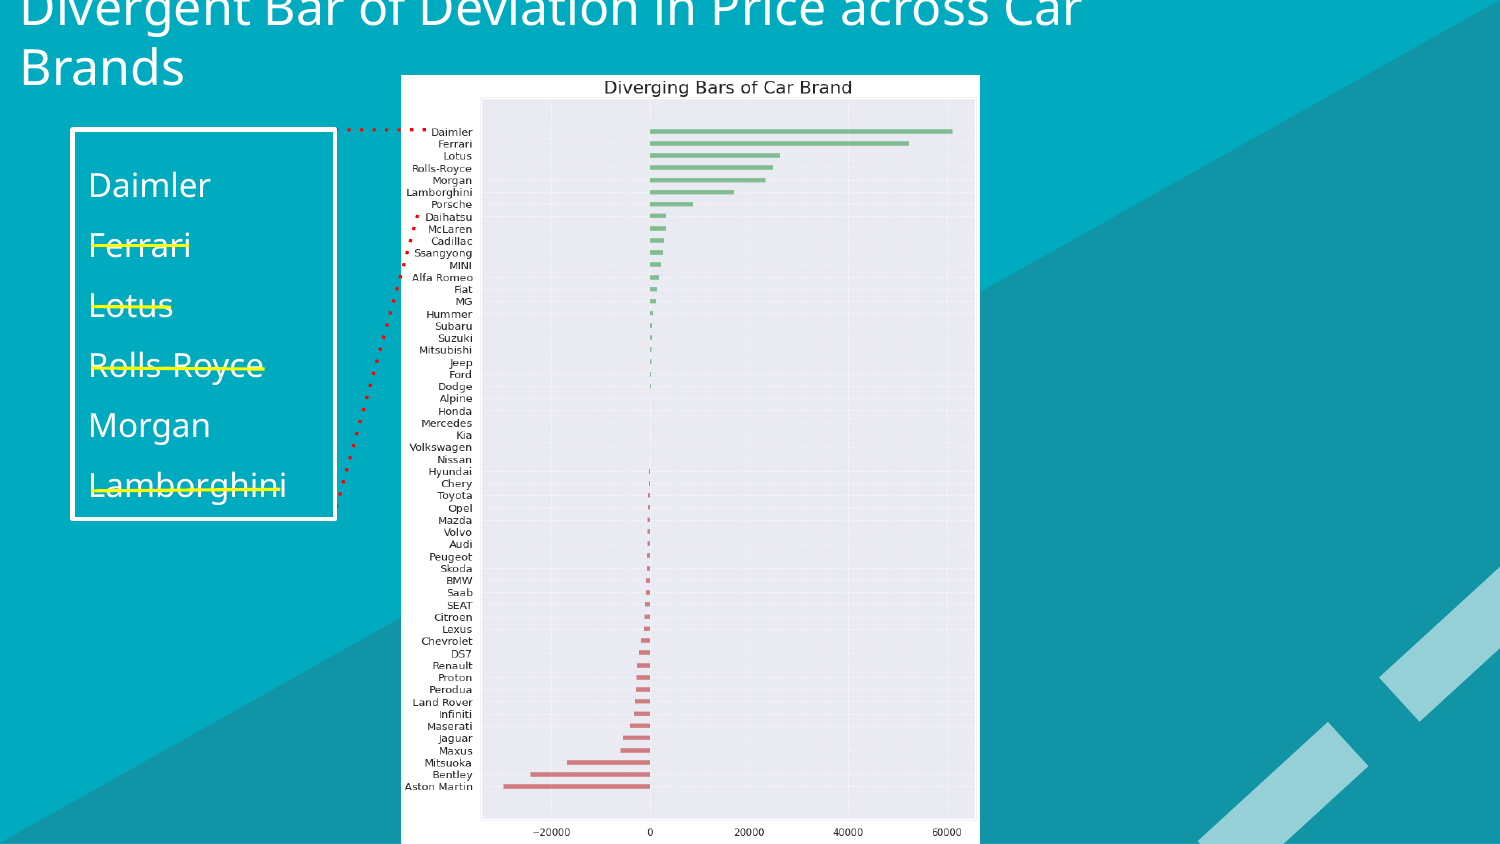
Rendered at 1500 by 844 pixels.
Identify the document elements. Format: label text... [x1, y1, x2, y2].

text_box Daimler Ferrari Lotus Rolls-Royce Morgan Lamborghini [72, 129, 336, 519]
picture [398, 74, 980, 844]
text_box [91, 488, 281, 492]
title Divergent Bar of Deviation in Price across Car Brands [4, 0, 1271, 83]
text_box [335, 206, 421, 508]
